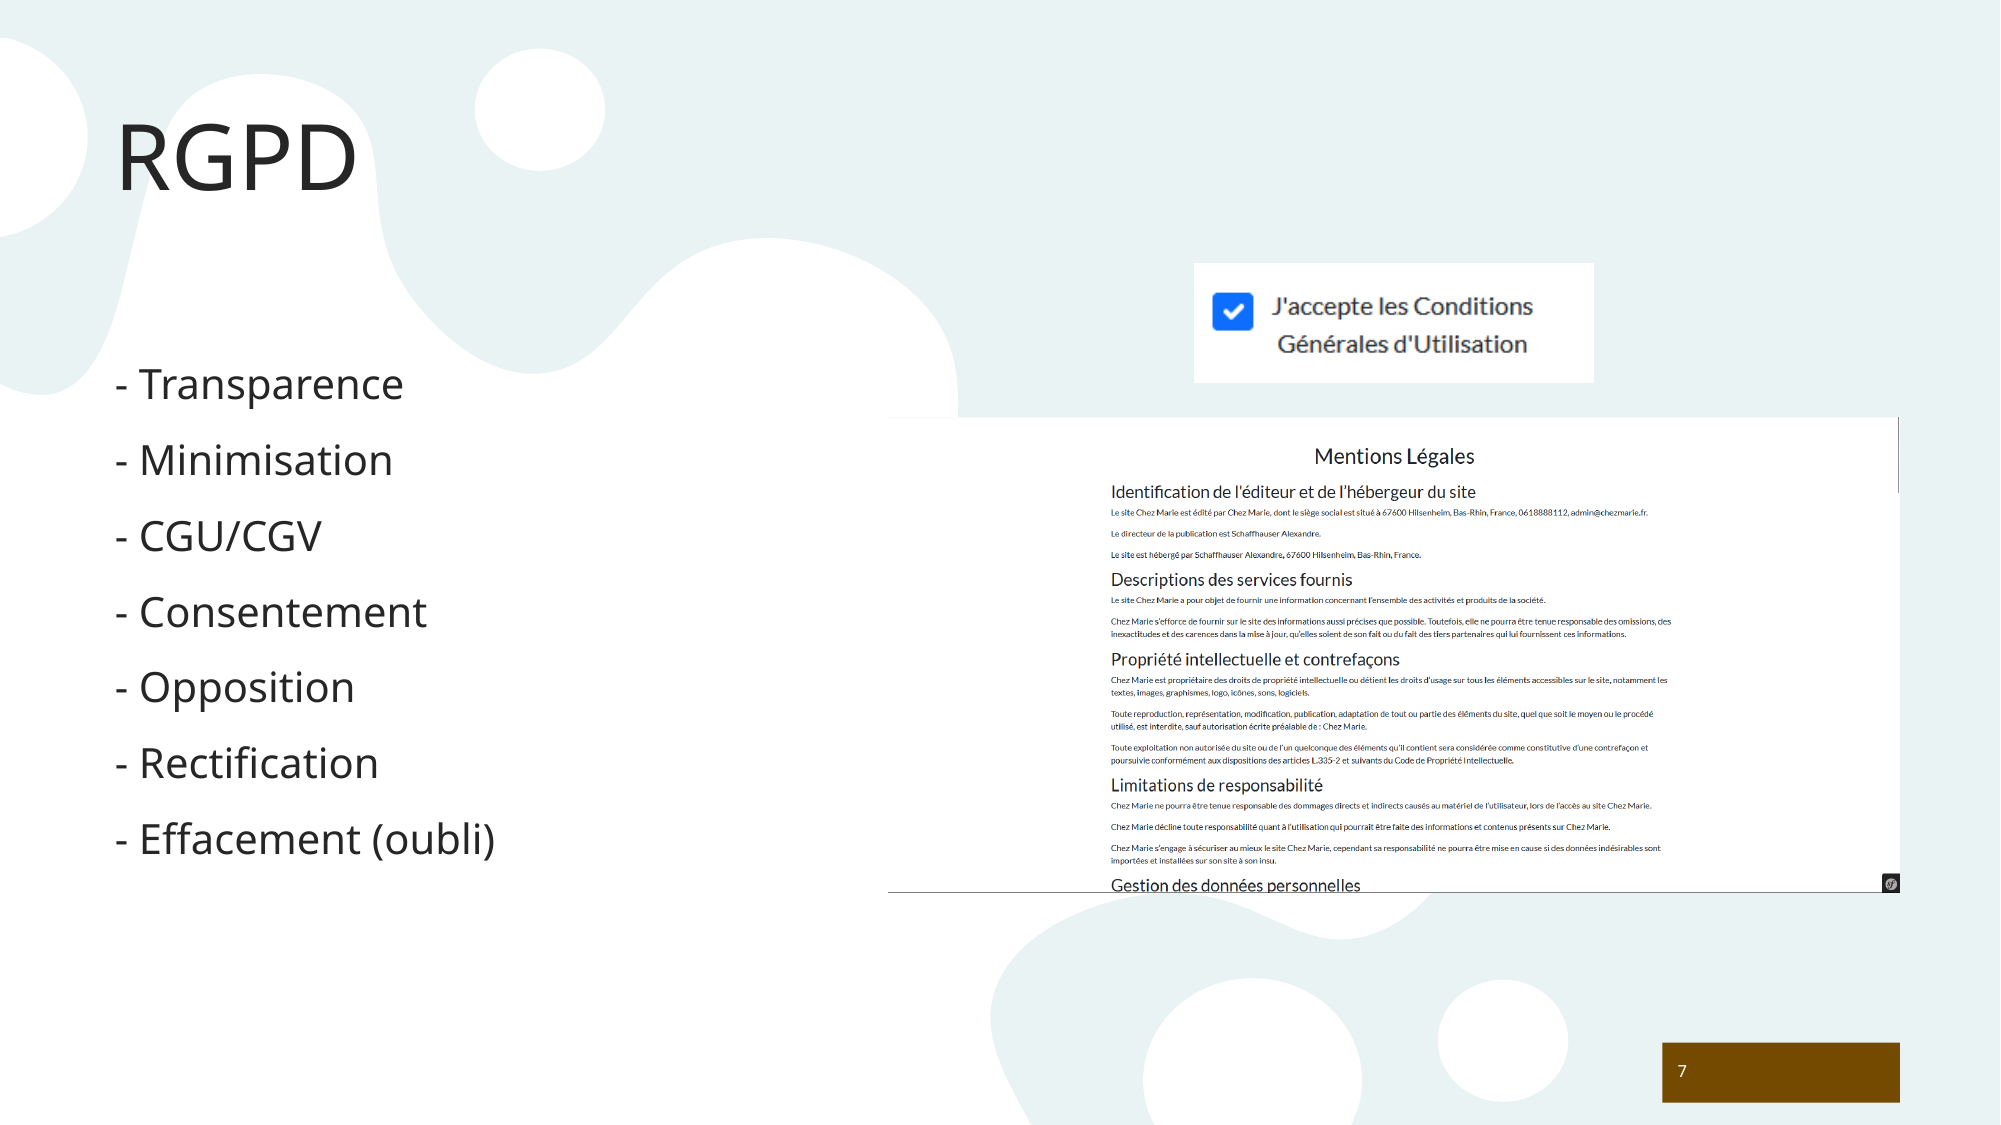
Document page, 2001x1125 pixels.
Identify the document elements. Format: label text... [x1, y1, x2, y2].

picture [1194, 263, 1594, 383]
picture [888, 417, 1901, 893]
text_box 7 [1662, 1042, 1900, 1103]
list - Transparence - Minimisation - CGU/CGV - Consentement - Opposition - Rectification - Effacement (oubli) [99, 345, 1900, 1008]
title RGPD [99, 91, 1900, 309]
